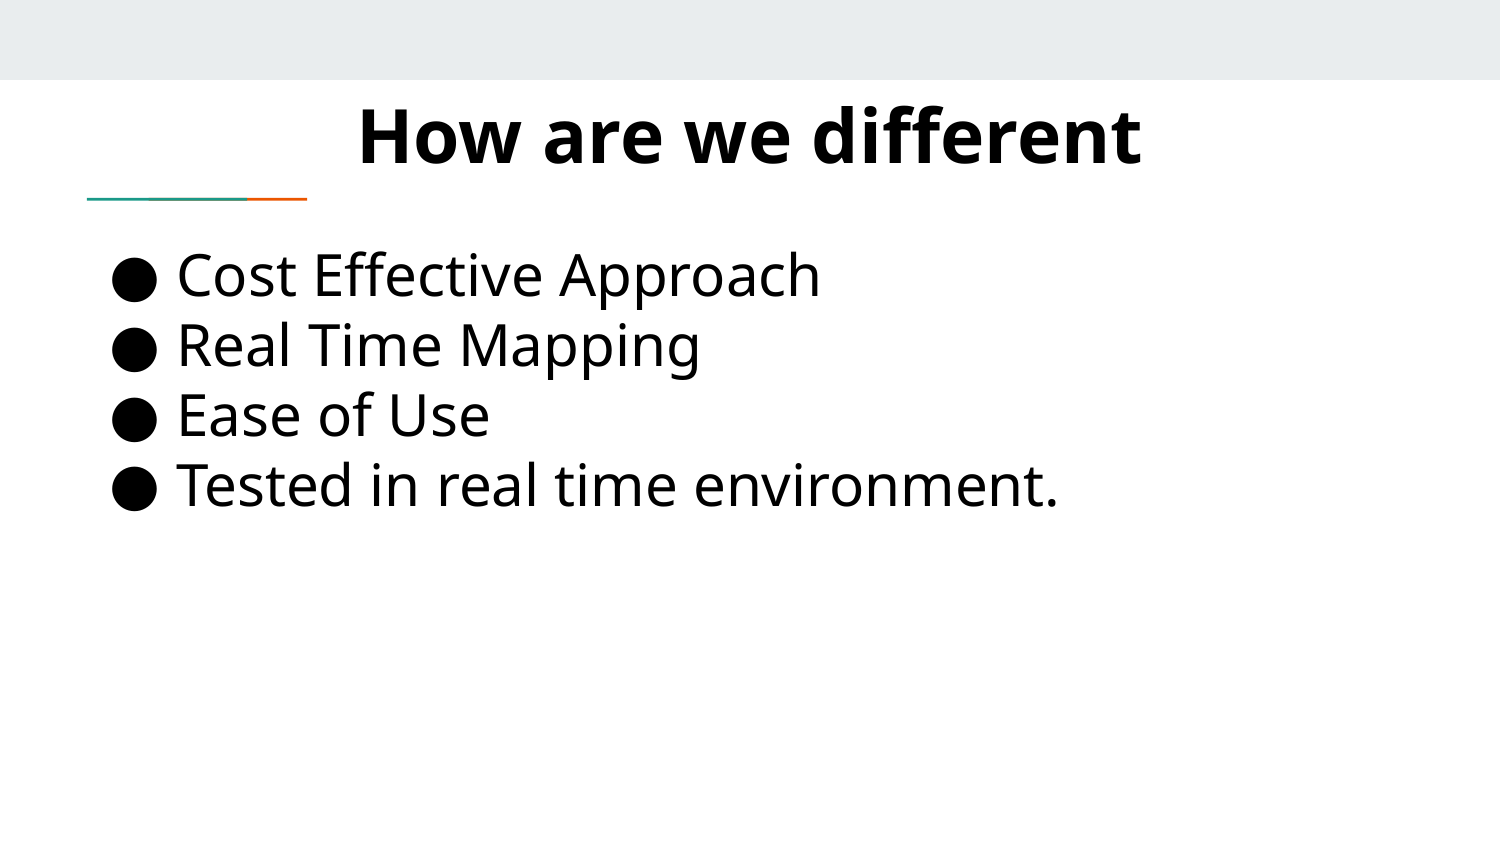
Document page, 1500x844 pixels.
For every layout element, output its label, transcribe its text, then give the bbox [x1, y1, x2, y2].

text_box Cost Effective Approach Real Time Mapping Ease of Use Tested in real time environment. [86, 222, 1414, 749]
title How are we different [51, 73, 1449, 168]
